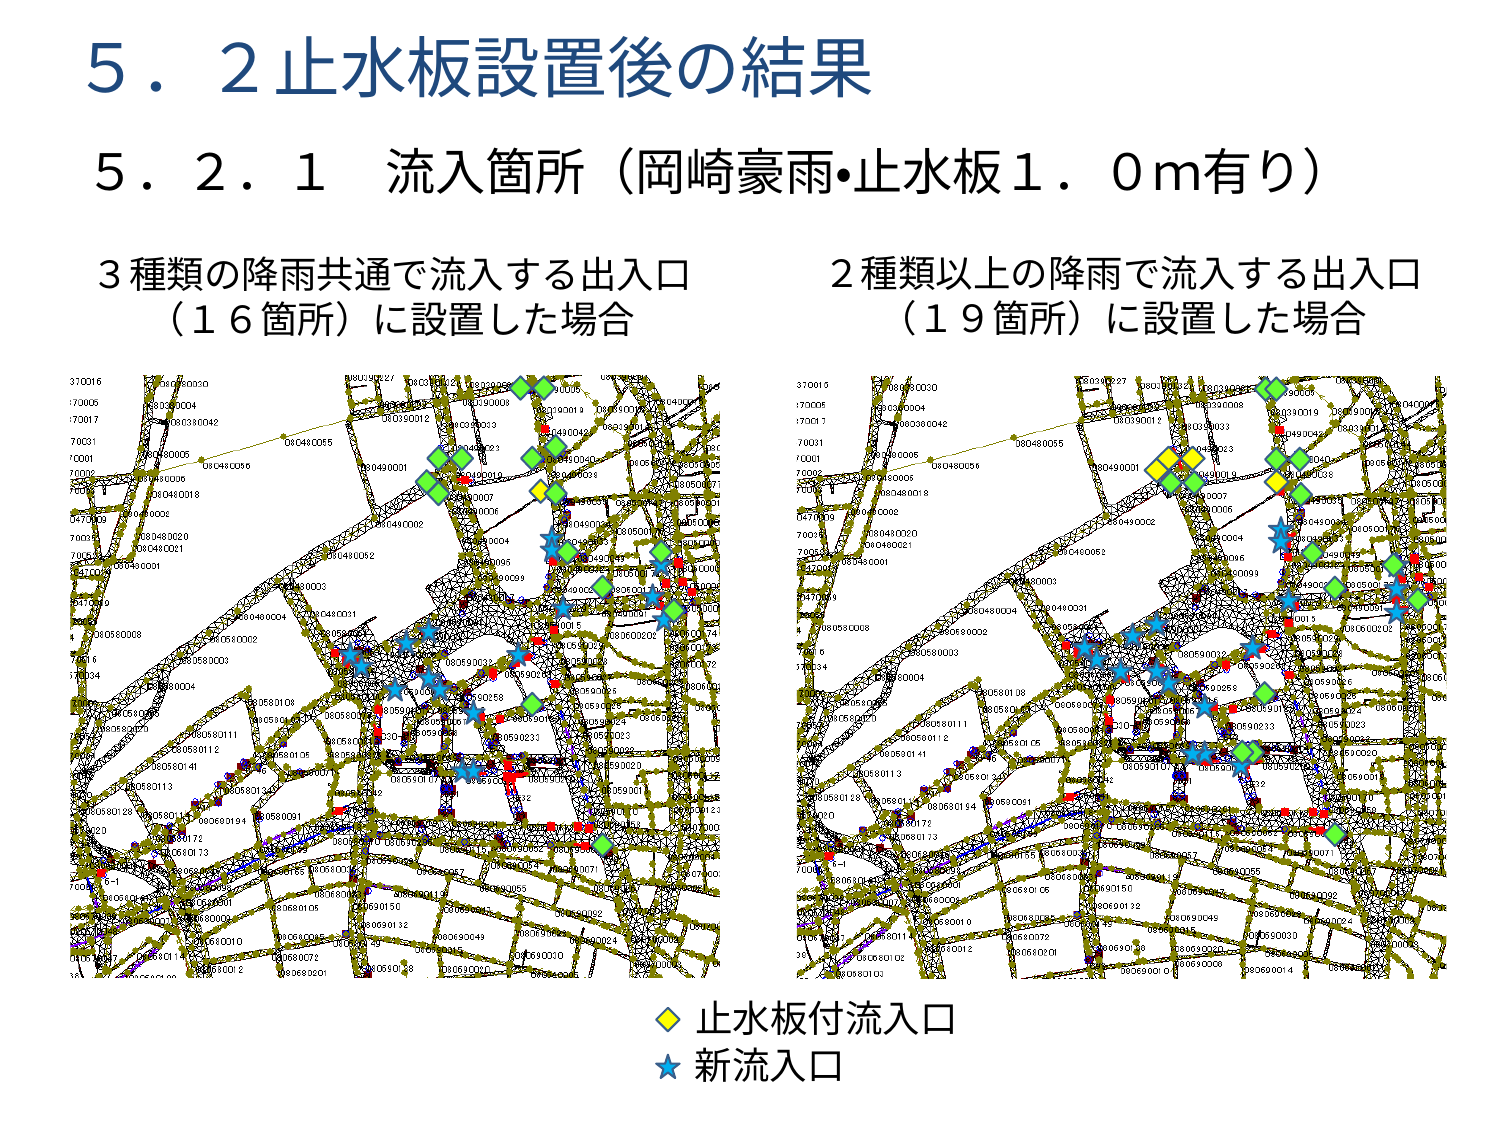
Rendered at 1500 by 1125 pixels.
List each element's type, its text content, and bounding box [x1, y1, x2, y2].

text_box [655, 987, 975, 1096]
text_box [70, 374, 721, 978]
text_box ５．２止水板設置後の結果 [58, 0, 1301, 131]
list ３種類の降雨共通で流入する出入口（１６箇所）に設置した場合 [76, 243, 715, 362]
text_box ２種類以上の降雨で流入する出入口（１９箇所）に設置した場合 [808, 242, 1447, 361]
title ５．２．１ 流入箇所（岡崎豪雨・止水板１．０ｍ有り） [70, 105, 1421, 237]
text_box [796, 375, 1447, 979]
